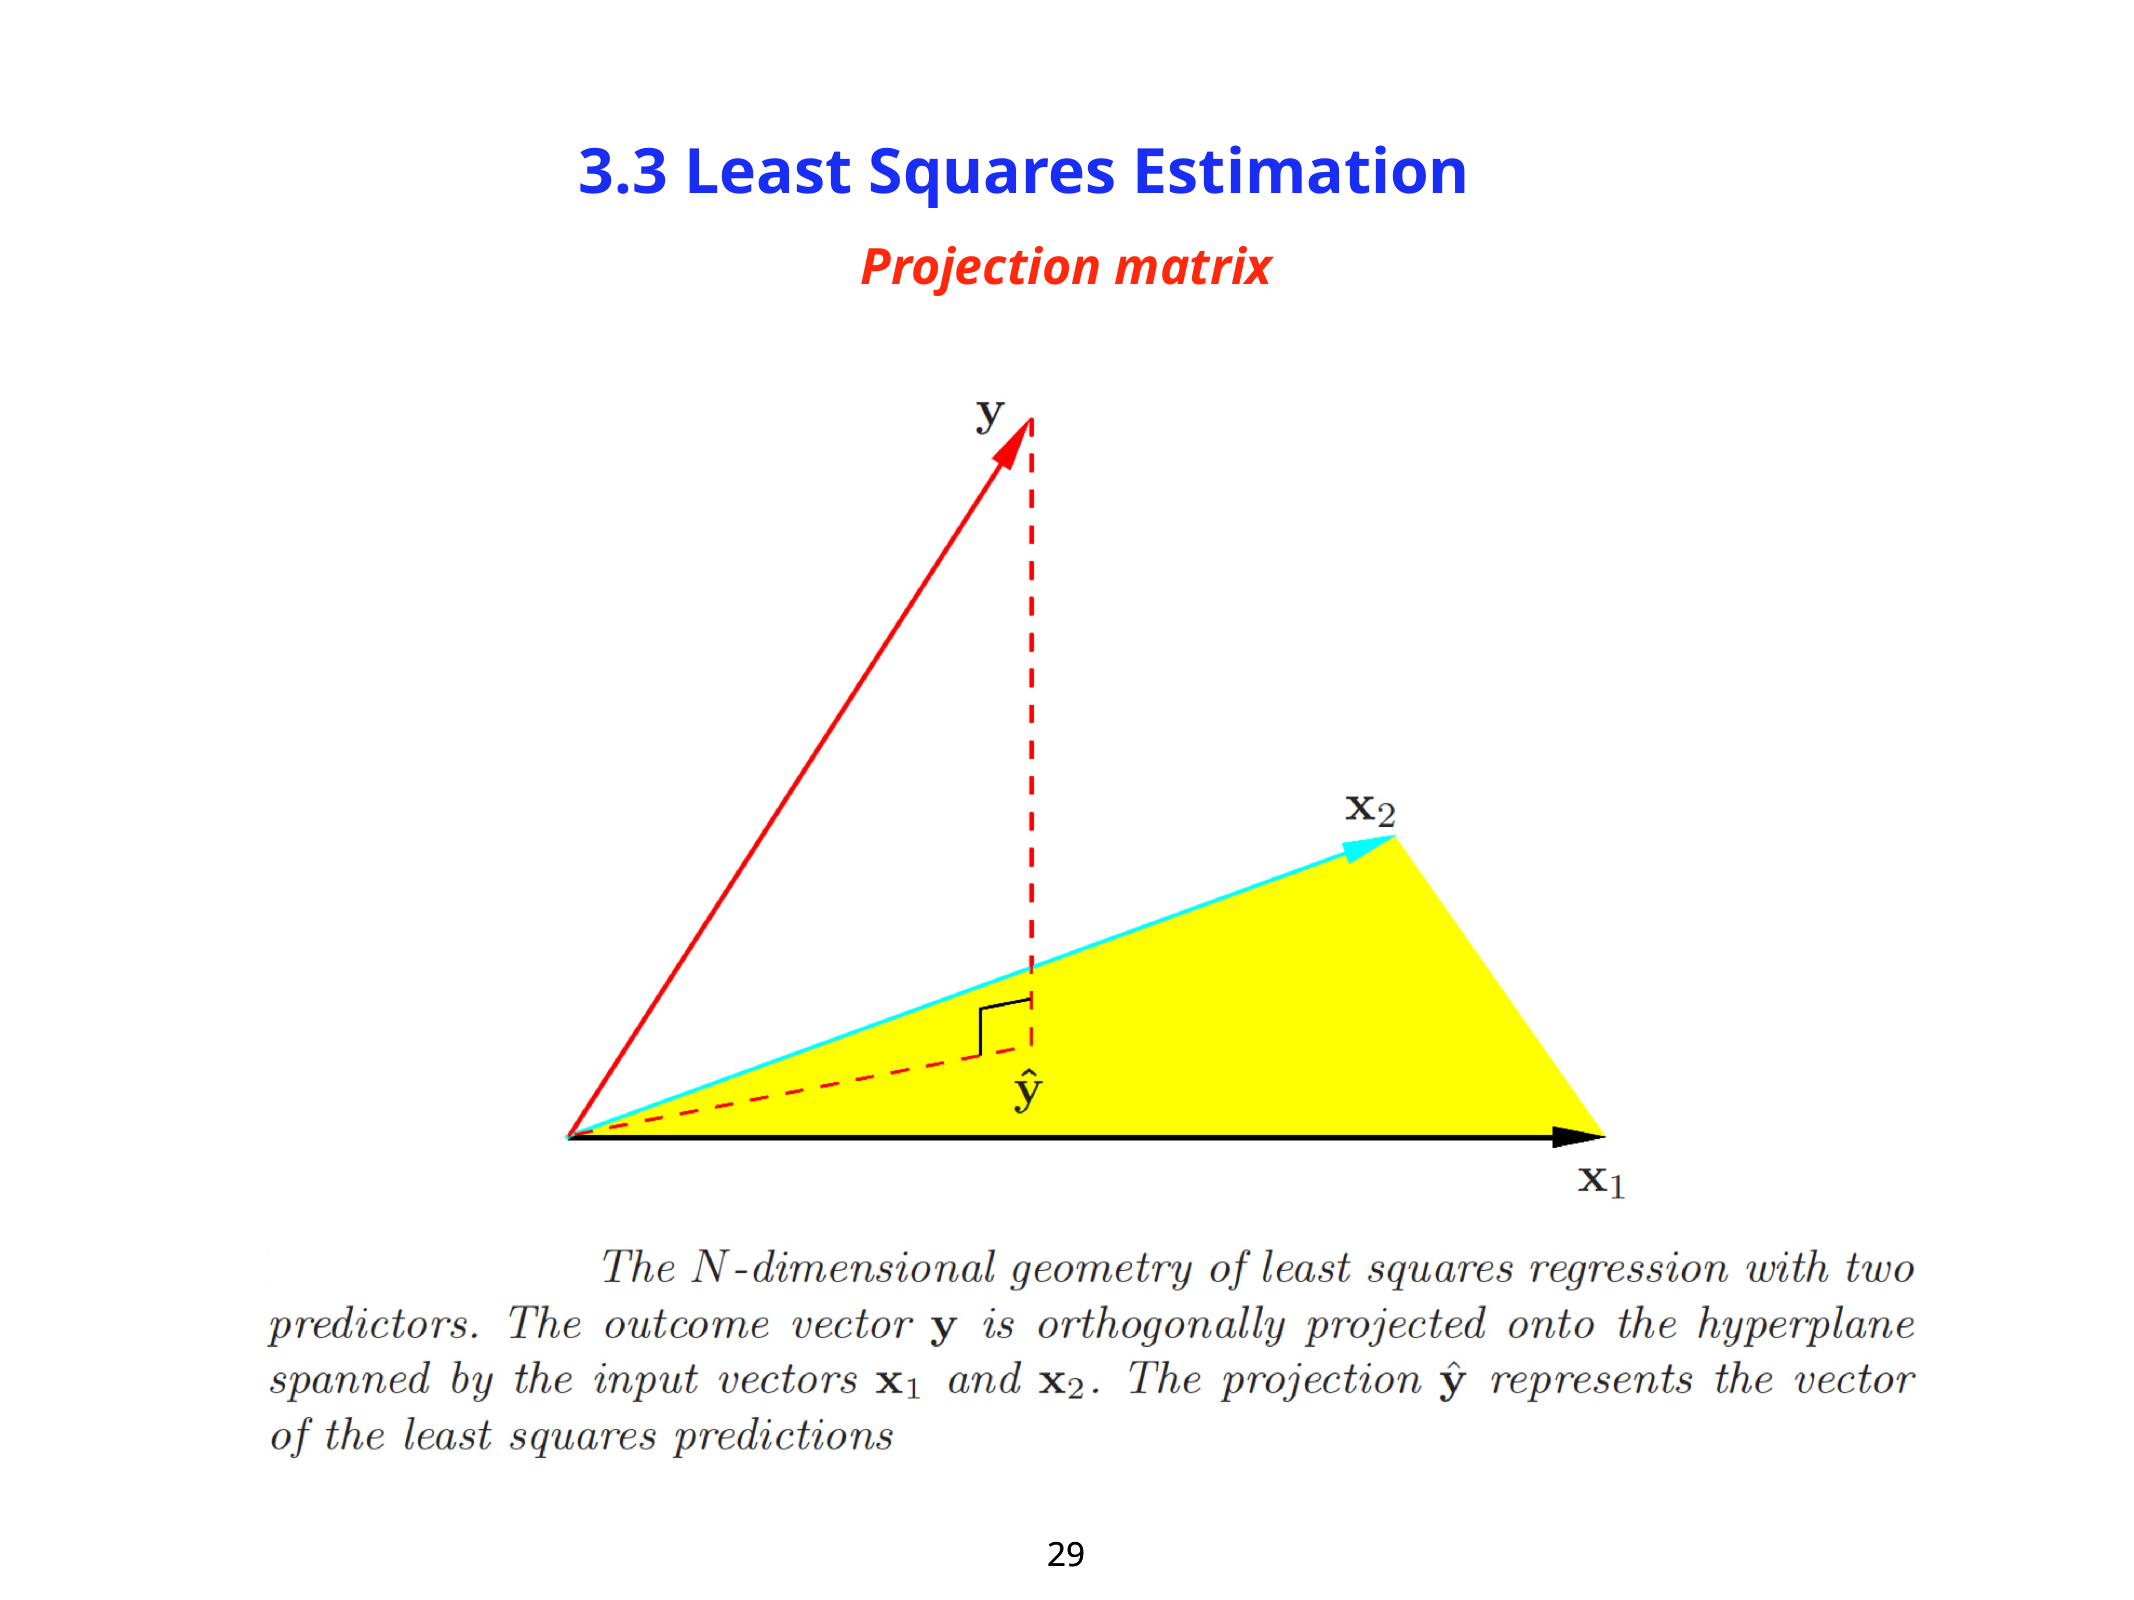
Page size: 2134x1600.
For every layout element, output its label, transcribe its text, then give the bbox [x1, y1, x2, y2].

slide_number 29 [1038, 1524, 1094, 1579]
text_box 29 [976, 1524, 1156, 1587]
text_box Projection matrix [852, 225, 1281, 303]
picture [248, 363, 1938, 1474]
text_box 3.3 Least Squares Estimation [570, 122, 1479, 215]
